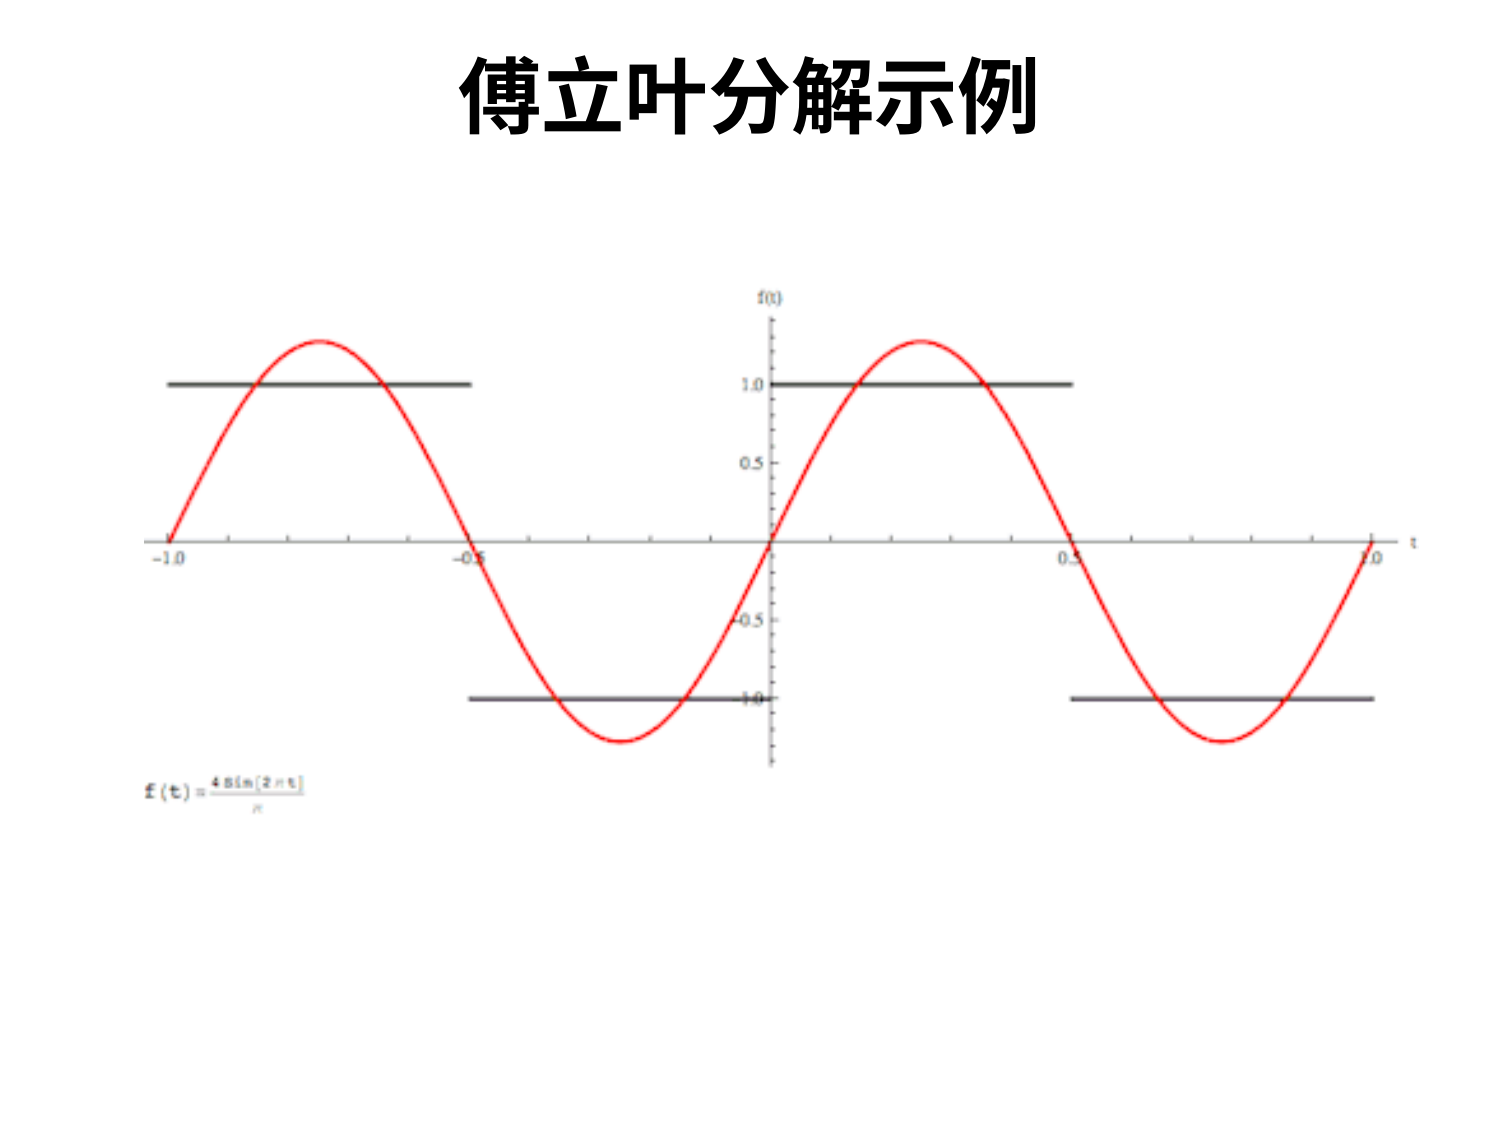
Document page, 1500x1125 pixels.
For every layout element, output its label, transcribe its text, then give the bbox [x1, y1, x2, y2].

title 傅立叶分解示例 [0, 0, 1500, 188]
picture [144, 283, 1419, 817]
